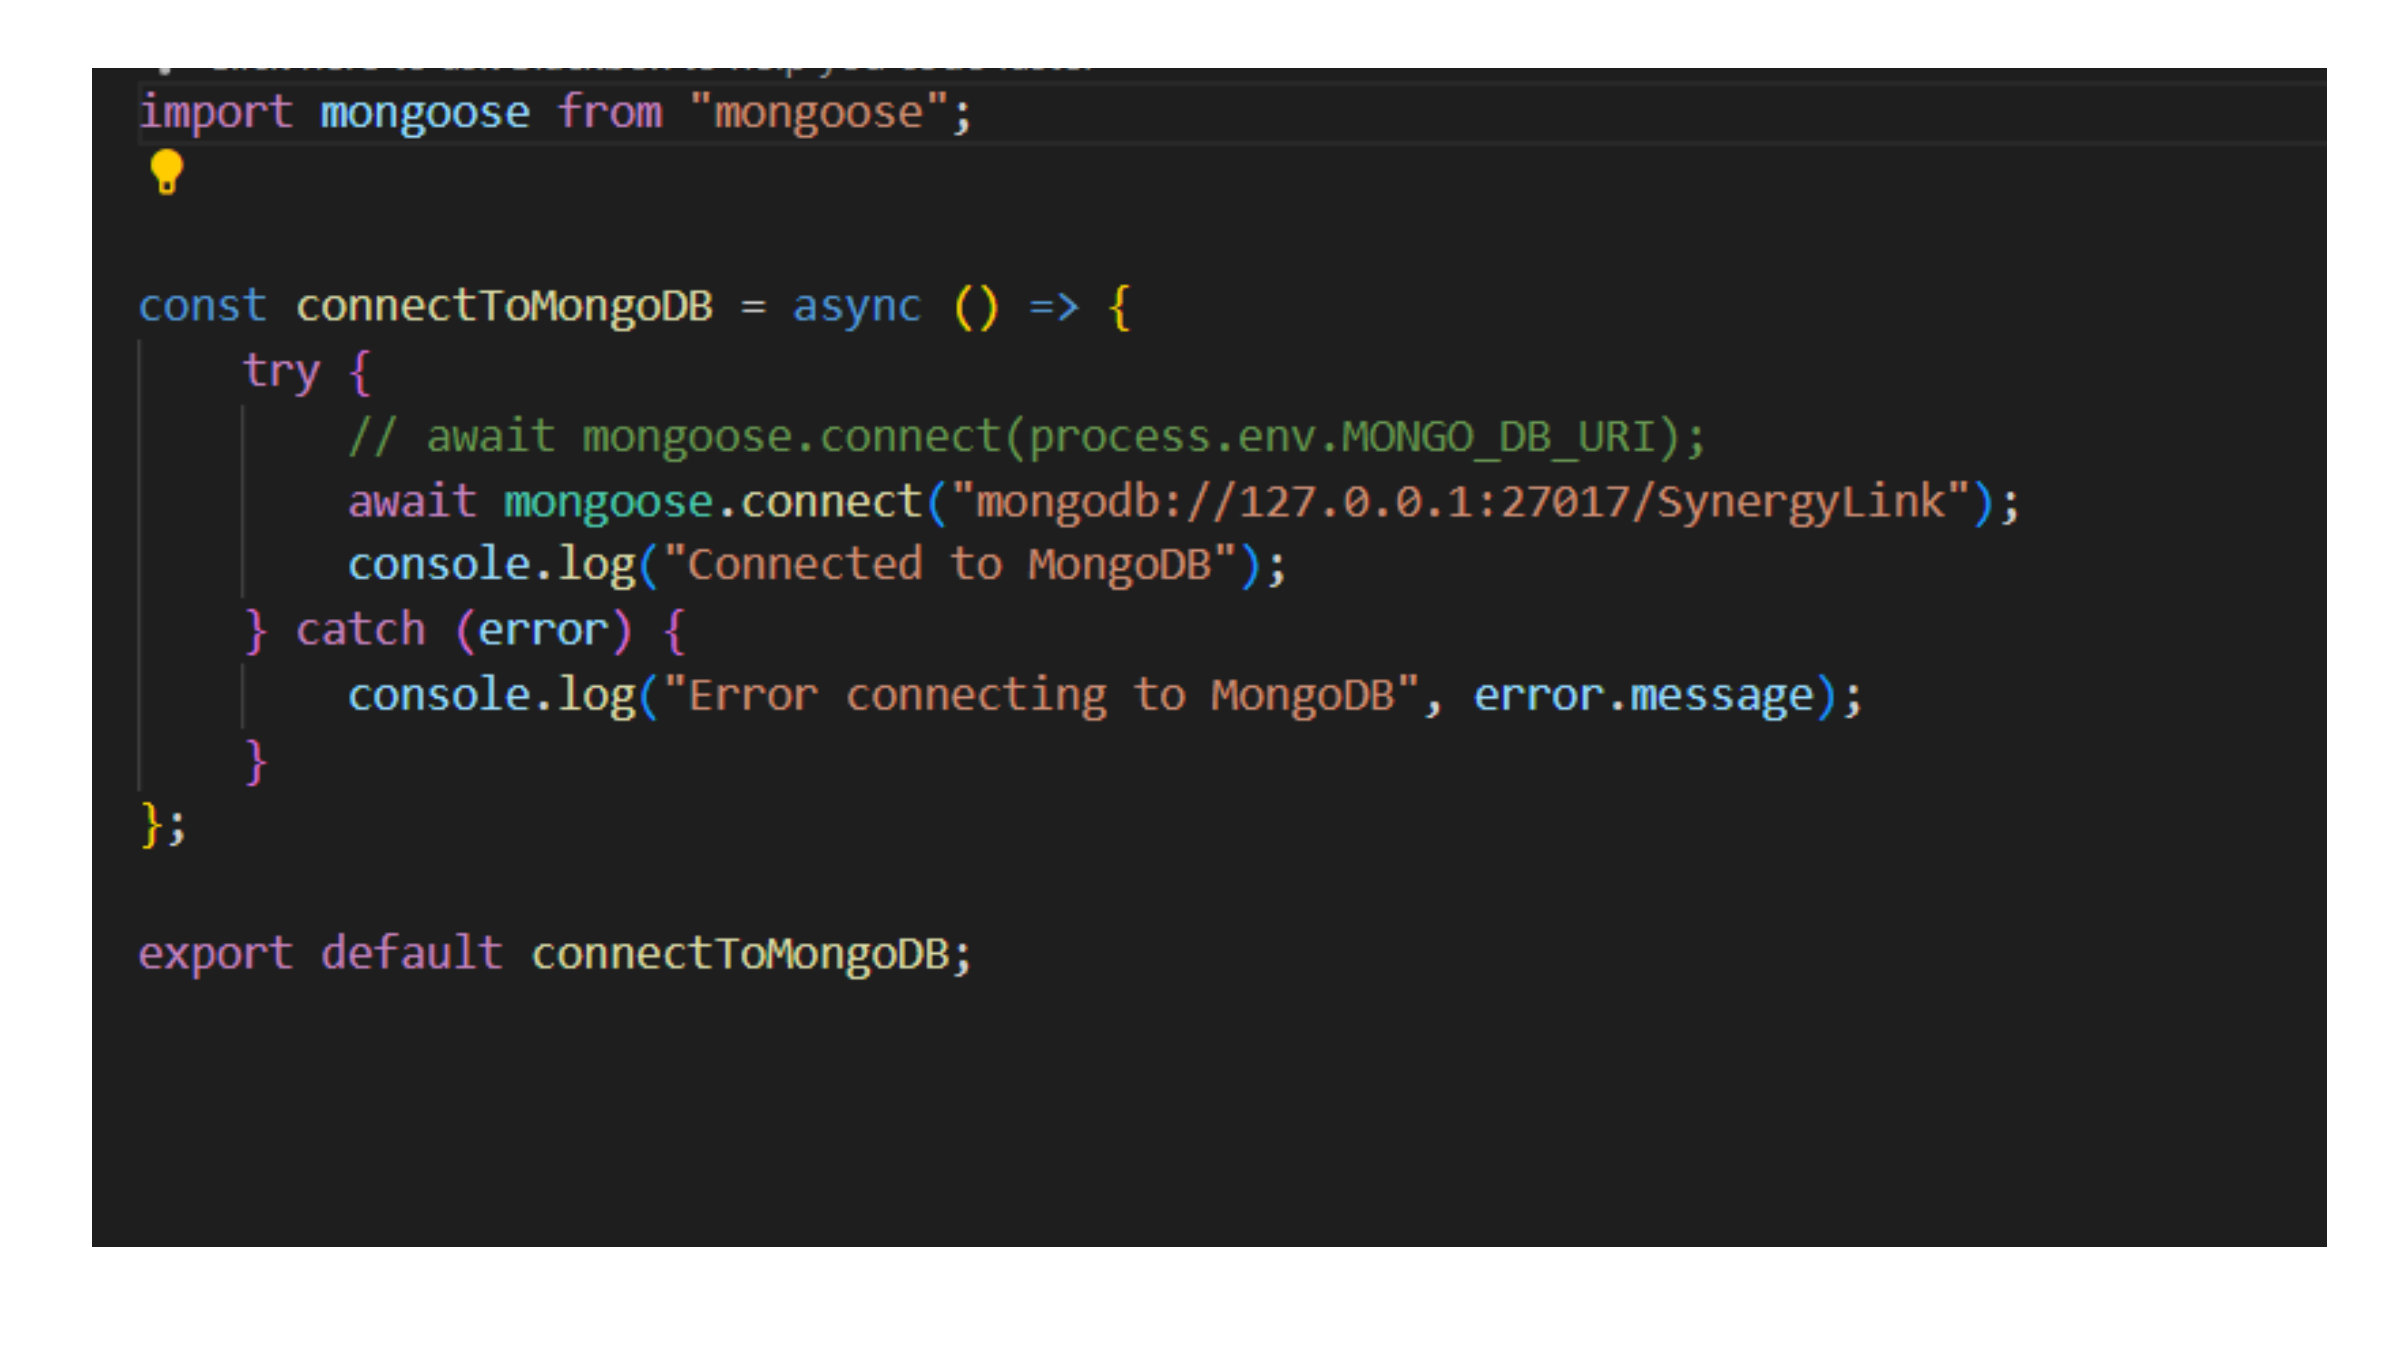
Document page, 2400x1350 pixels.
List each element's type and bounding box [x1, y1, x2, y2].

picture [92, 67, 2328, 1247]
